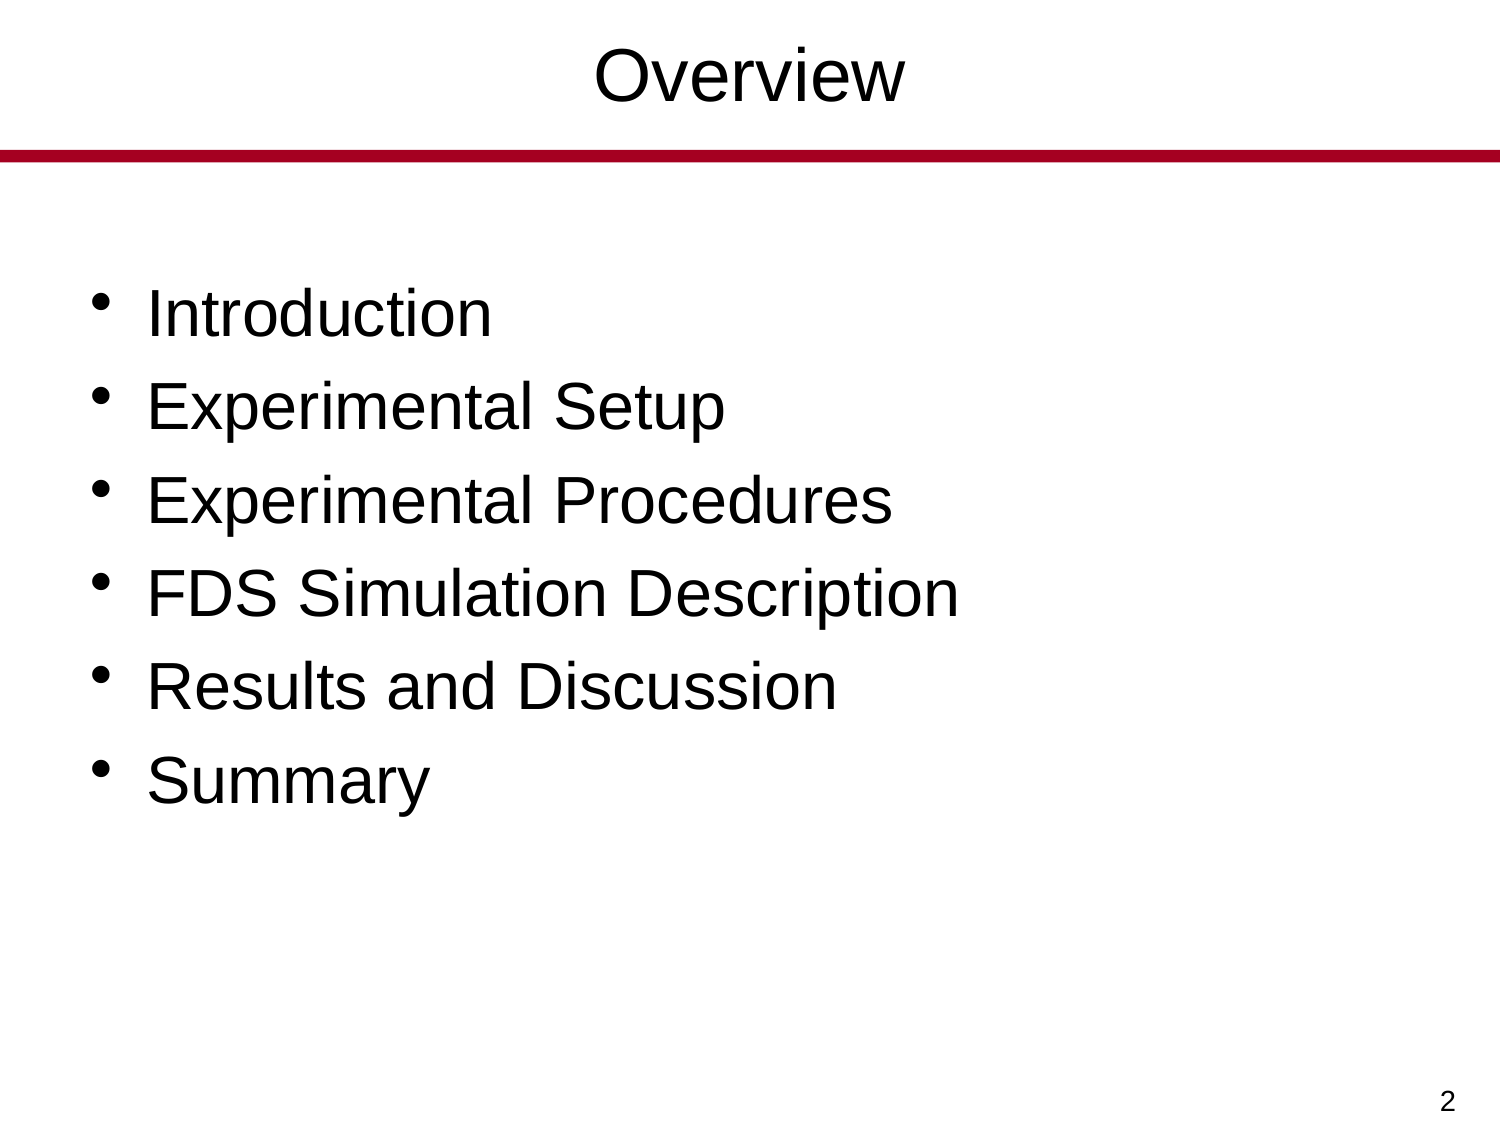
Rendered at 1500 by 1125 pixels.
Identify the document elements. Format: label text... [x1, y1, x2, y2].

list Introduction Experimental Setup Experimental Procedures FDS Simulation Description Results and Discussion Summary [75, 262, 1425, 1005]
text_box Overview [74, 18, 1425, 124]
